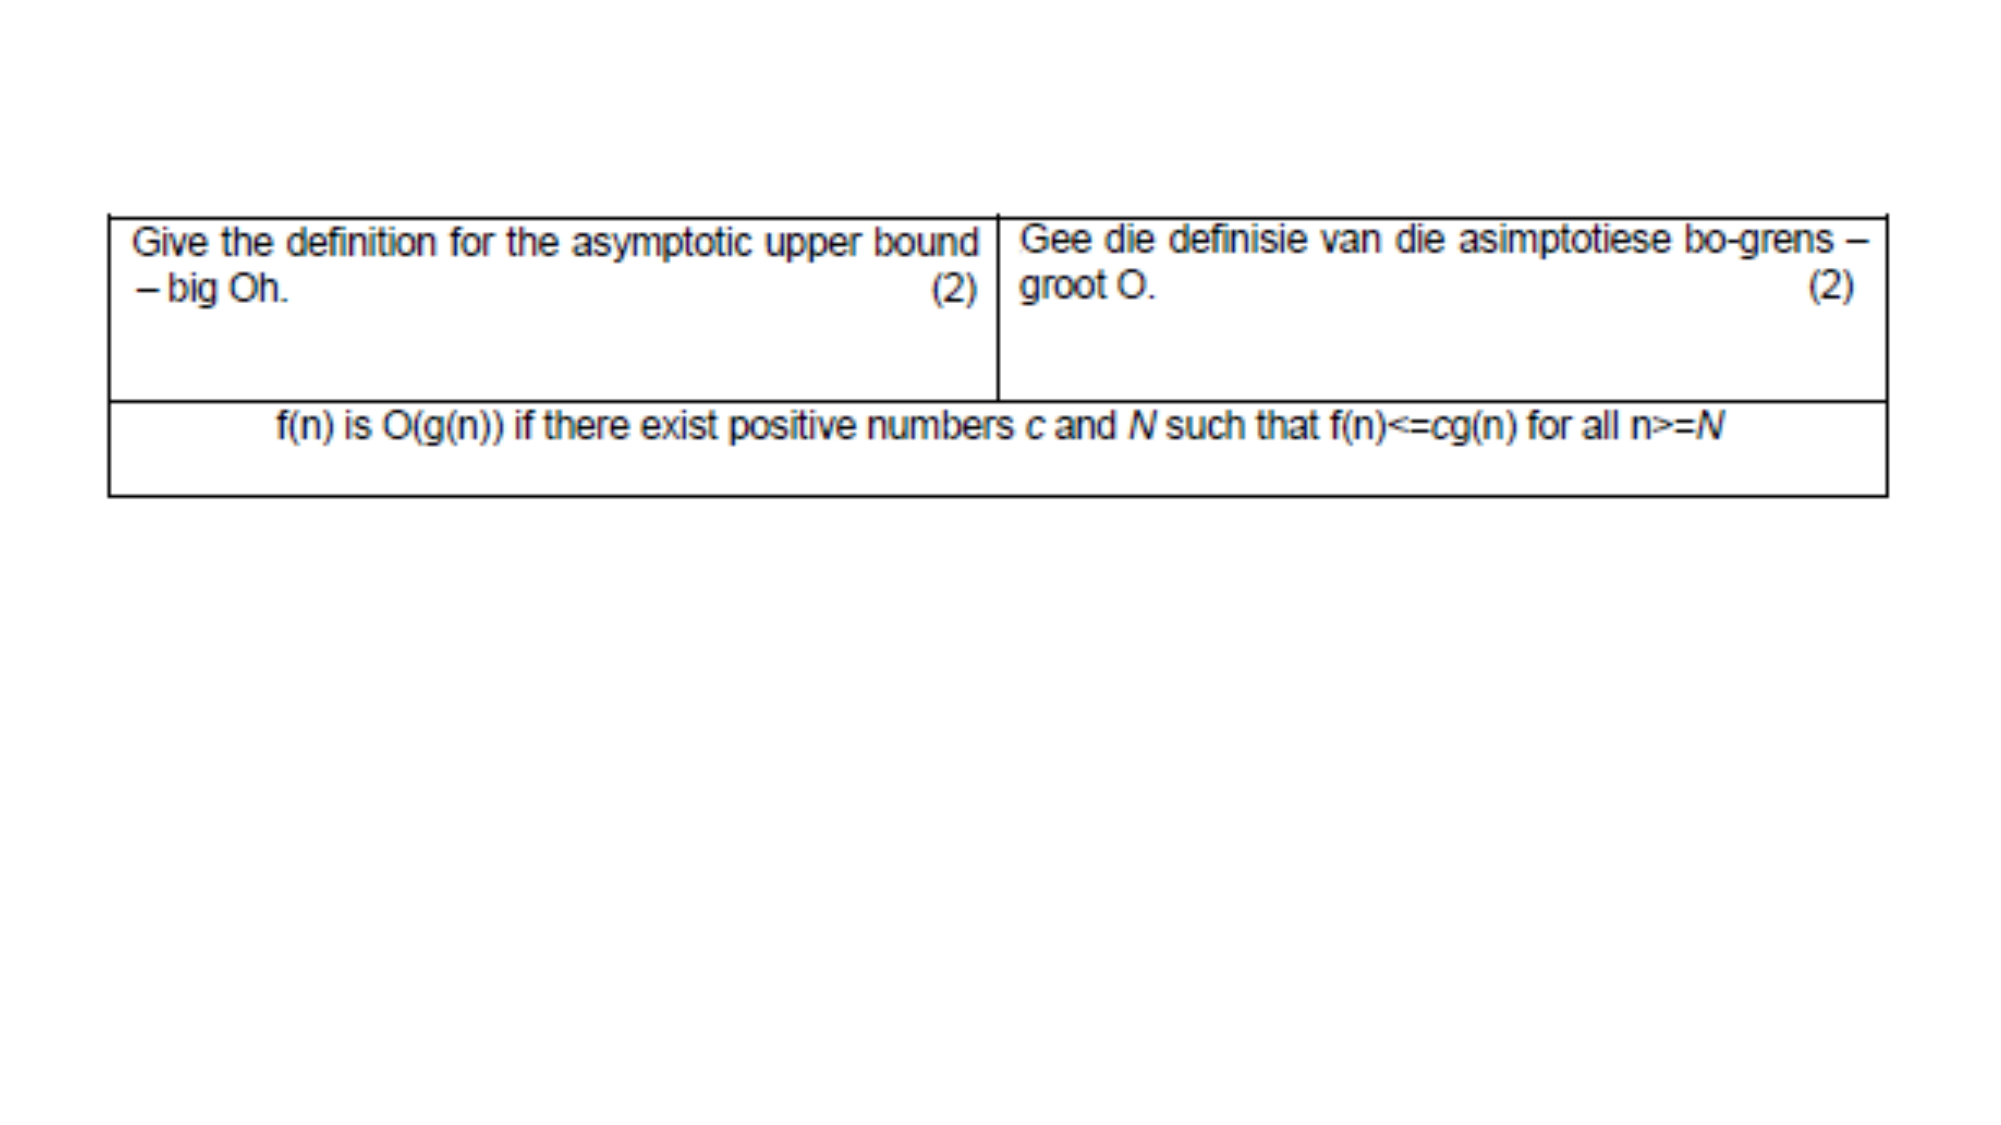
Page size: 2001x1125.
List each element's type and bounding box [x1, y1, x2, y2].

picture [89, 195, 1926, 546]
